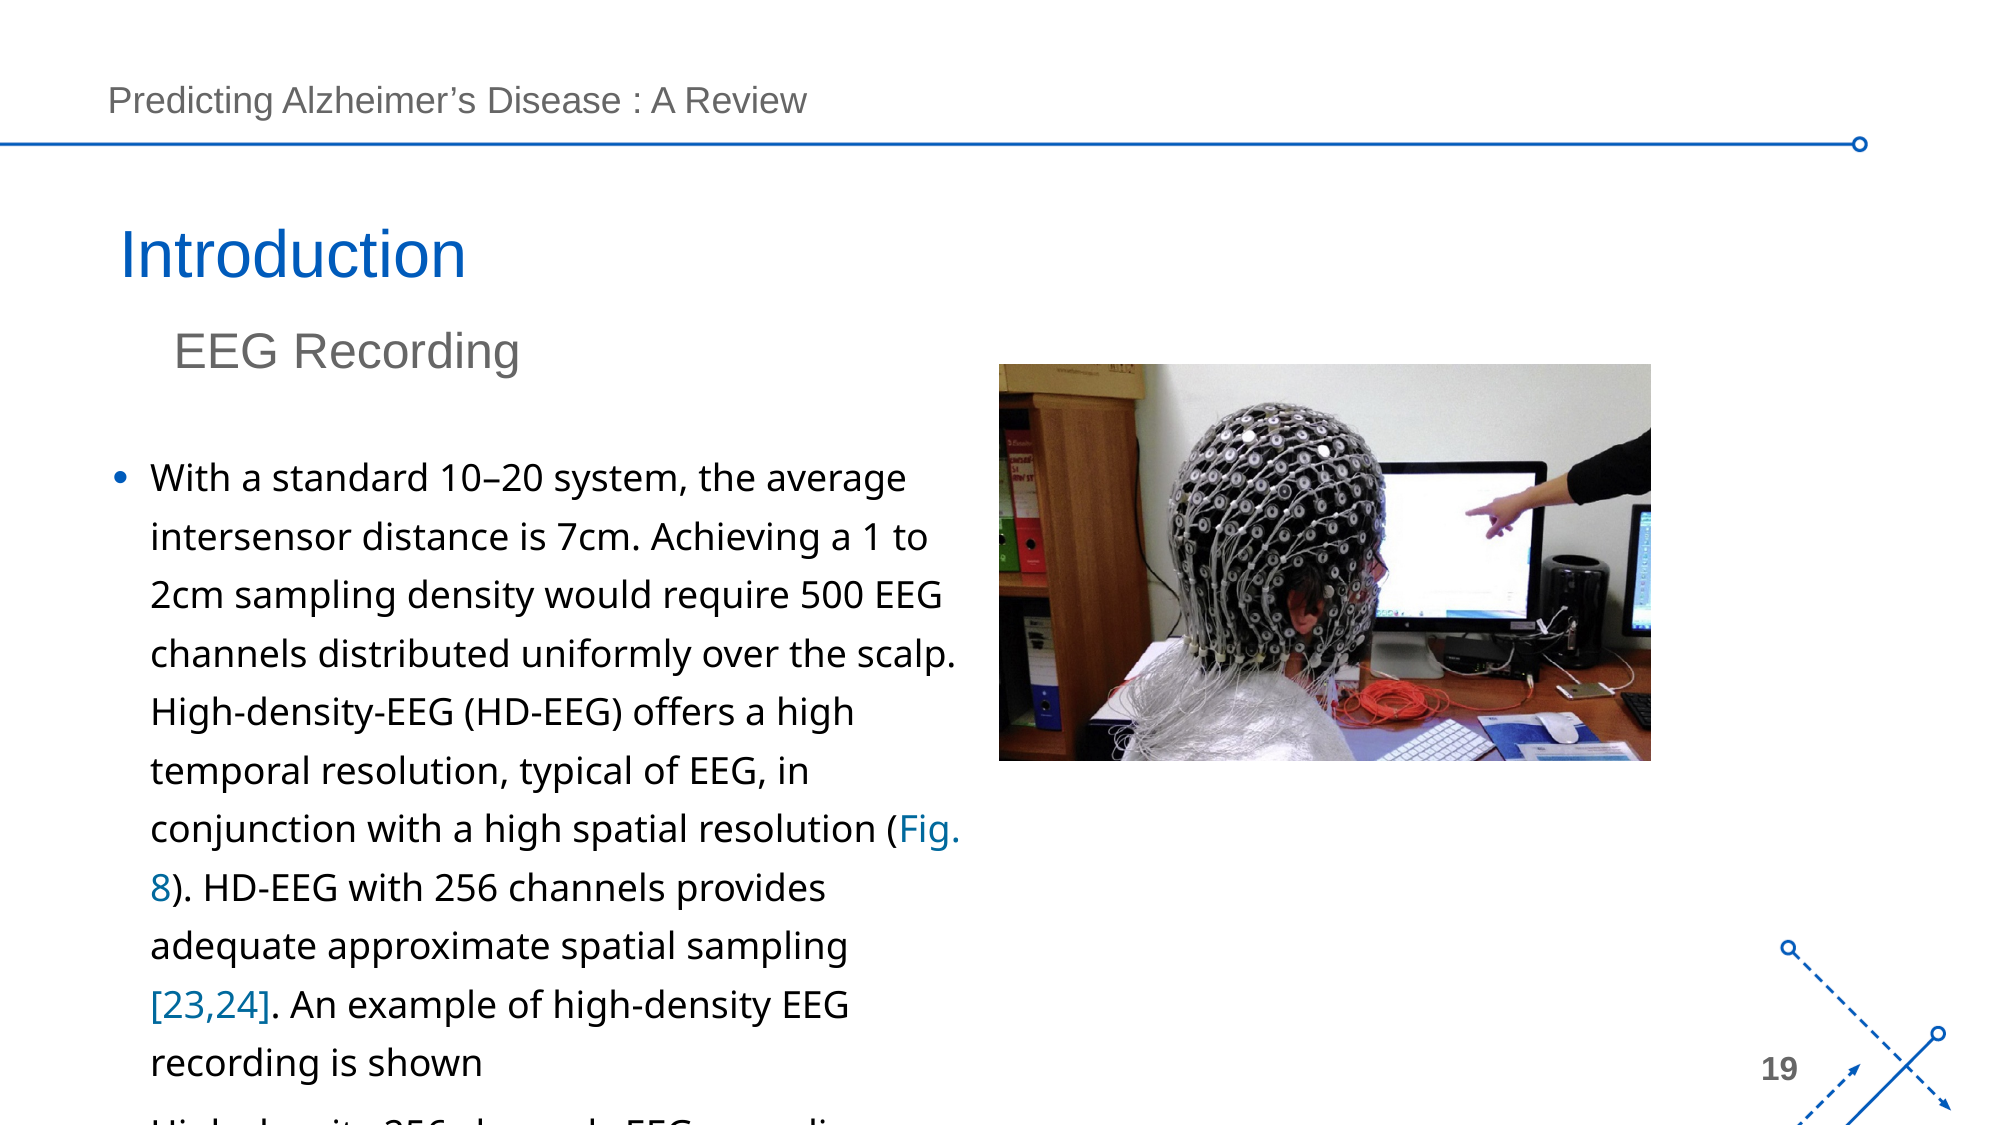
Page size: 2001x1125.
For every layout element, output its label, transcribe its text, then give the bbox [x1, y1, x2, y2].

title Introduction [104, 211, 1665, 299]
picture [0, 0, 2001, 1125]
list With a standard 10–20 system, the average intersensor distance is 7cm. Achieving a 1 to 2cm sampling density would require 500 EEG channels distributed uniformly over the scalp. High-density-EEG (HD-EEG) offers a high temporal resolution, typical of EEG, in conjunction with a high spatial resolution (Fig. 8). HD-EEG with 256 channels provides adequate approximate spatial sampling [23,24]. An example of high-density EEG recording is shown High-density 256 channels EEG recording system [97, 433, 1000, 1013]
text_box EEG Recording [158, 317, 1665, 387]
